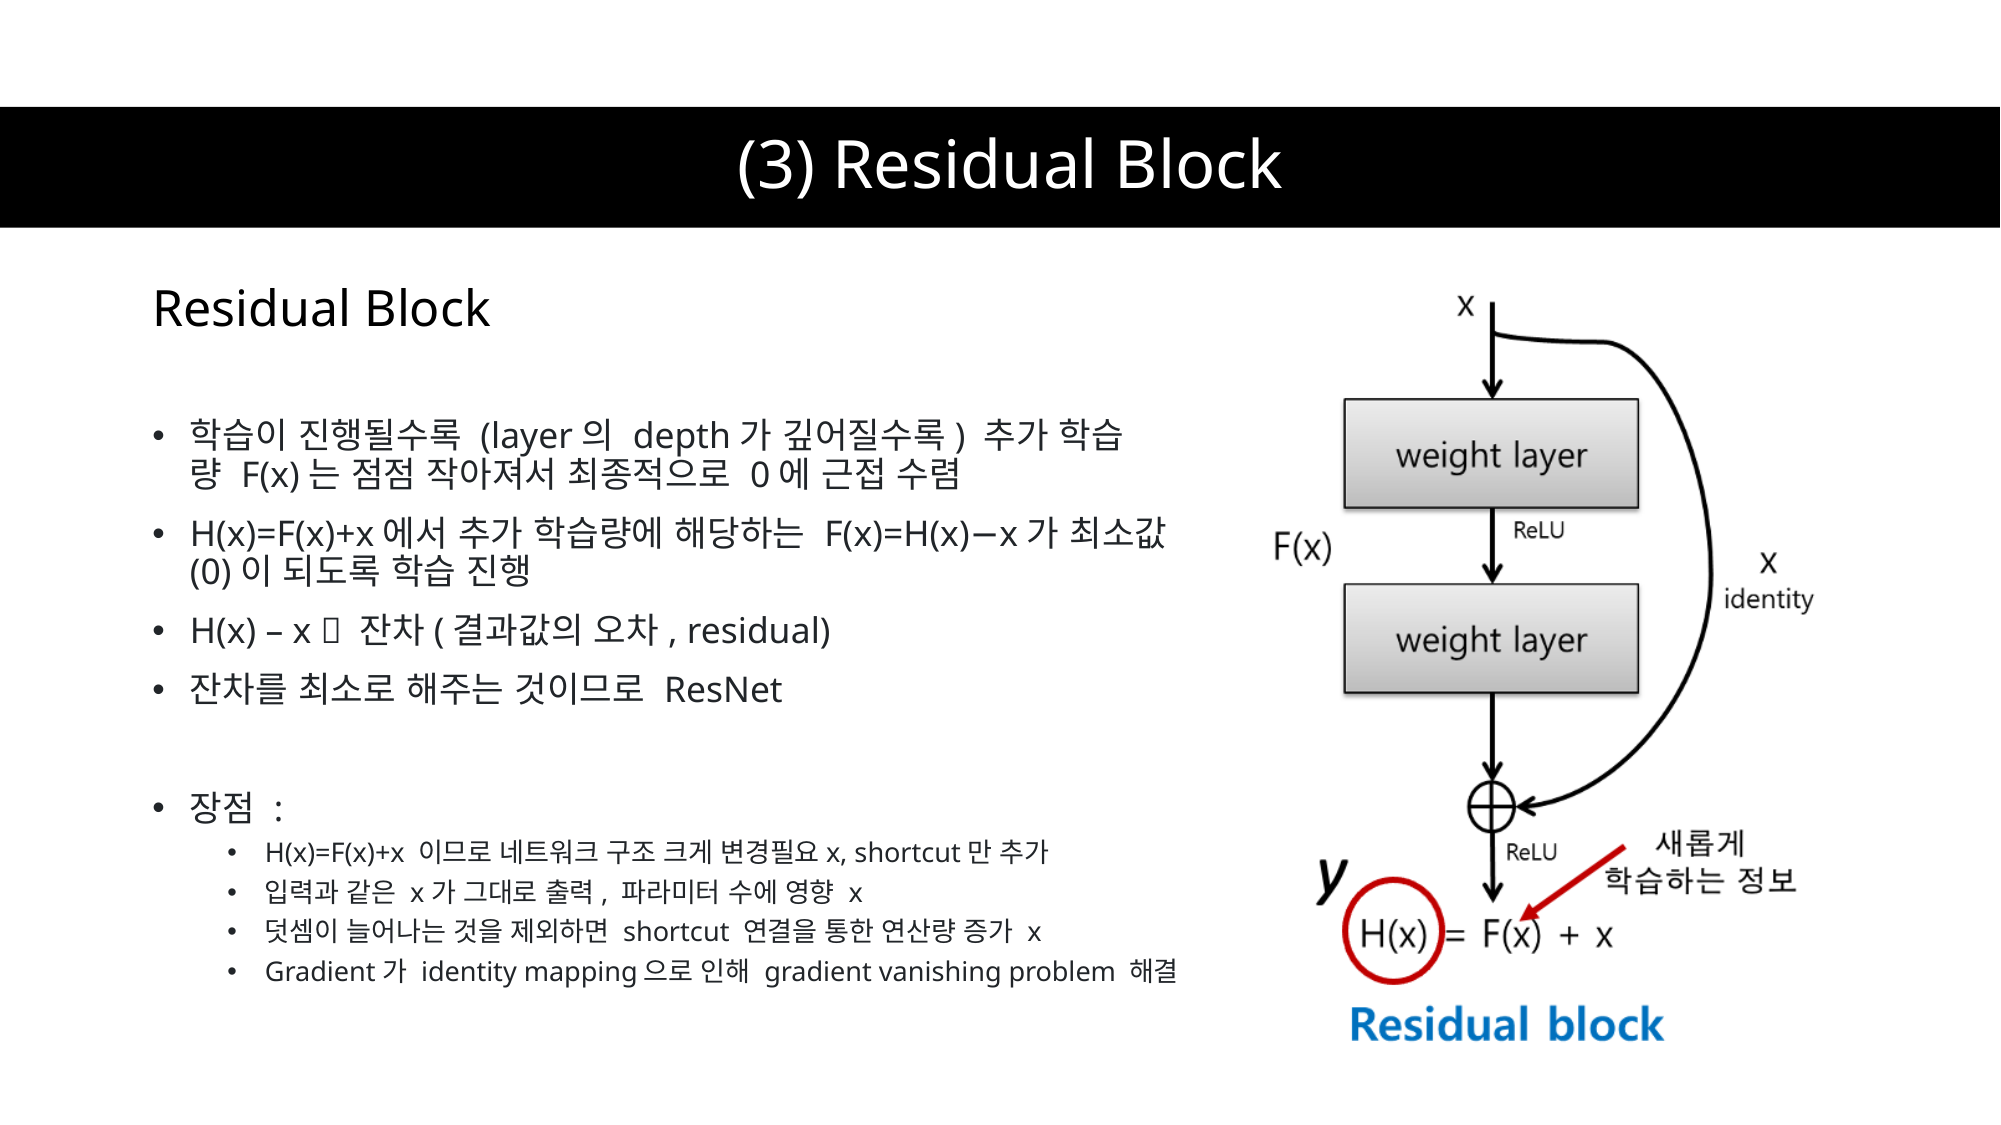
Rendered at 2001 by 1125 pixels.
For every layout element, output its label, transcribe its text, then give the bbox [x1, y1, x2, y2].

text_box [0, 106, 2000, 229]
title (3) Residual Block [91, 105, 1931, 228]
text_box 학습이 진행될수록 (layer의 depth가 깊어질수록) 추가 학습량 F(x)는 점점 작아져서 최종적으로 0에 근접 수렴 H(x)=F(x)+x에서 추가 학습량에 해당하는 F(x)=H(x)−x가 최소값(0)이 되도록 학습 진행 H(x) – x  잔차(결과값의 오차, residual) 잔차를 최소로 해주는 것이므로 ResNet 장점 : H(x)=F(x)+x 이므로 네트워크 구조 크게 변경필요x, shortcut만 추가 입력과 같은 x가 그대로 출력, 파라미터 수에 영향 x 덧셈이 늘어나는 것을 제외하면 shortcut 연결을 통한 연산량 증가 x Gradient가 identity mapping으로 인해 gradient vanishing problem 해결 [137, 410, 1221, 1019]
text_box Residual Block [137, 275, 984, 410]
picture [1254, 254, 1833, 1082]
